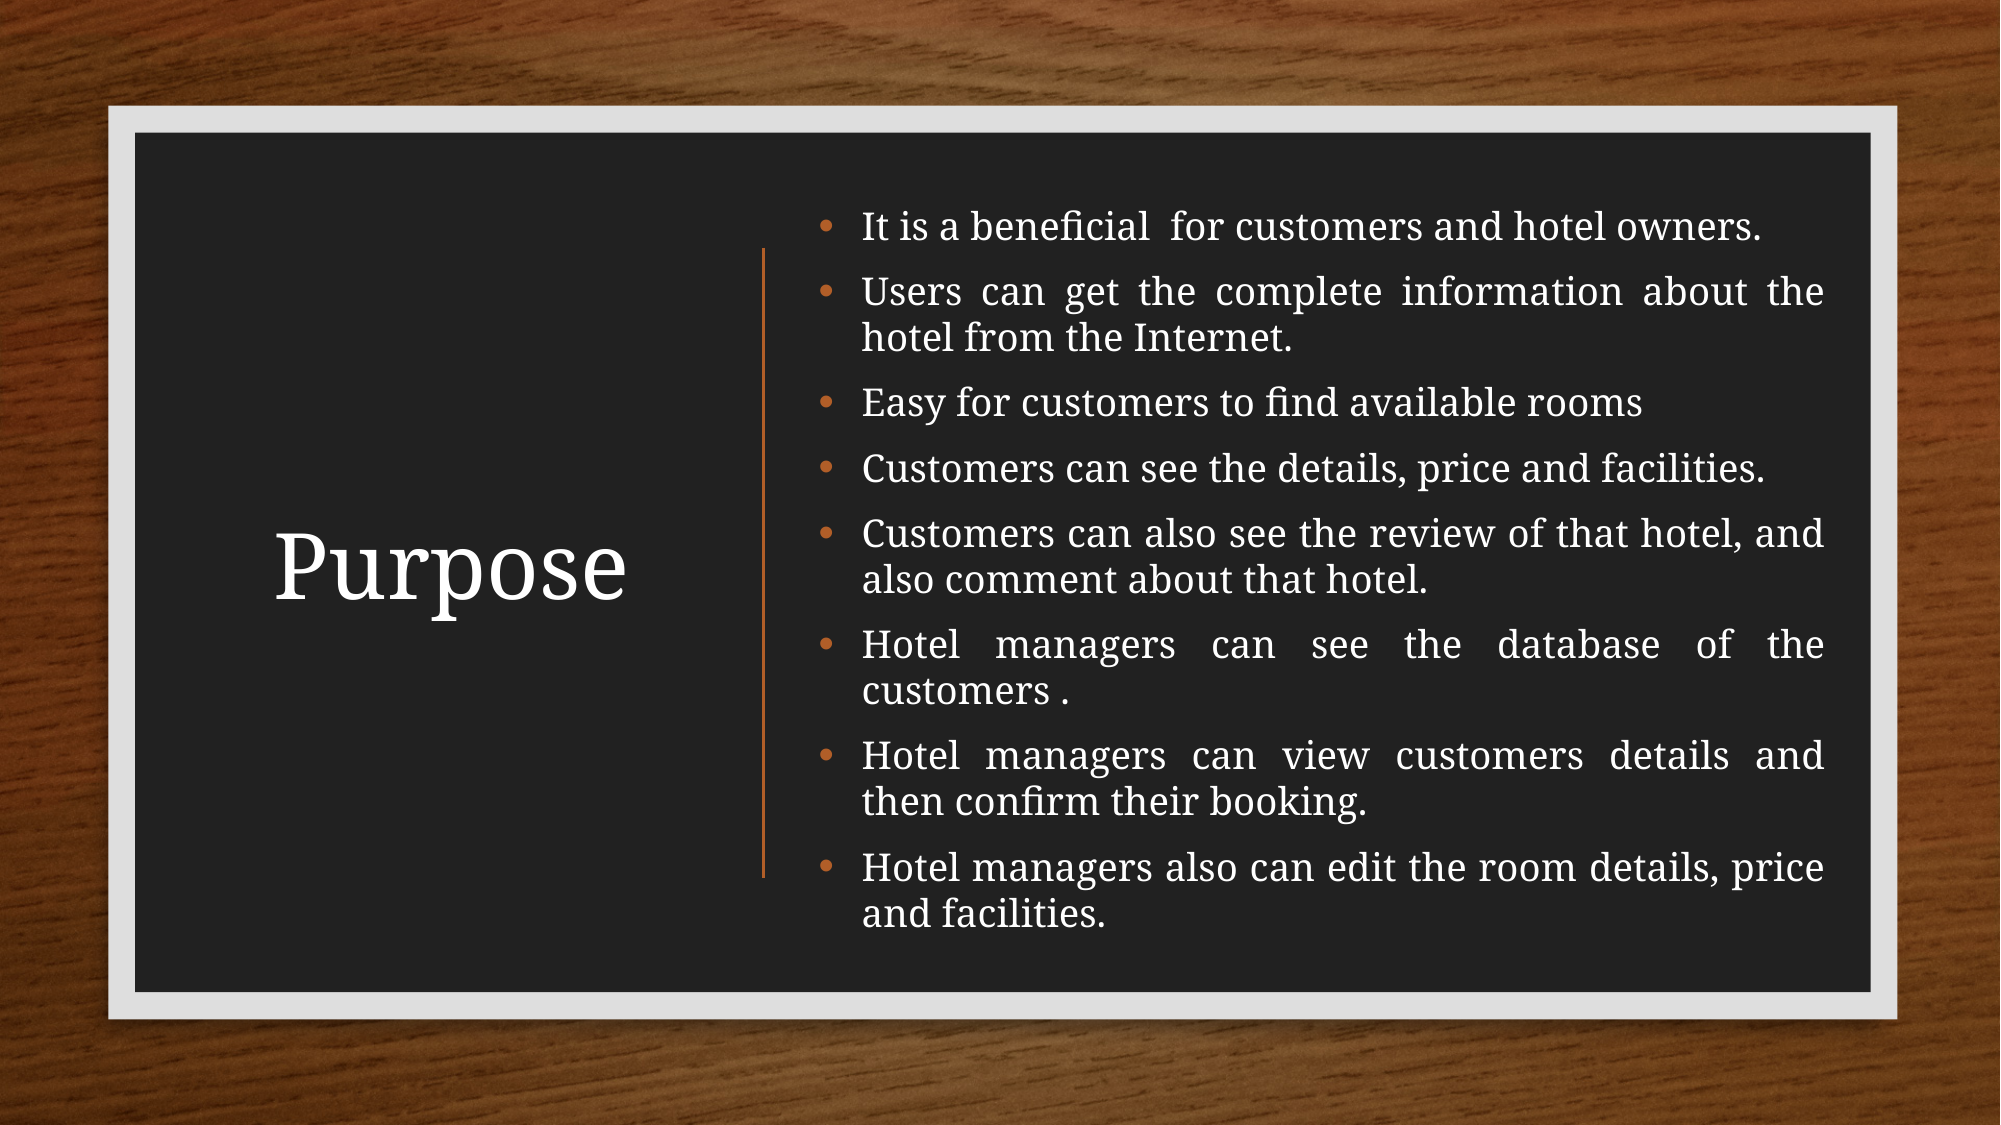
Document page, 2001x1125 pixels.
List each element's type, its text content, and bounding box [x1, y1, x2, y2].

text_box [107, 104, 1899, 1021]
list It is a beneficial for customers and hotel owners. Users can get the complete information about the hotel from the Internet. Easy for customers to find available rooms Customers can see the details, price and facilities. Customers can also see the review of that hotel, and also comment about that hotel. Hotel managers can see the database of the customers . Hotel managers can view customers details and then confirm their booking. Hotel managers also can edit the room details, price and facilities. [803, 194, 1842, 953]
text_box [0, 0, 2000, 1125]
title Purpose [212, 247, 692, 878]
text_box [134, 132, 1871, 993]
